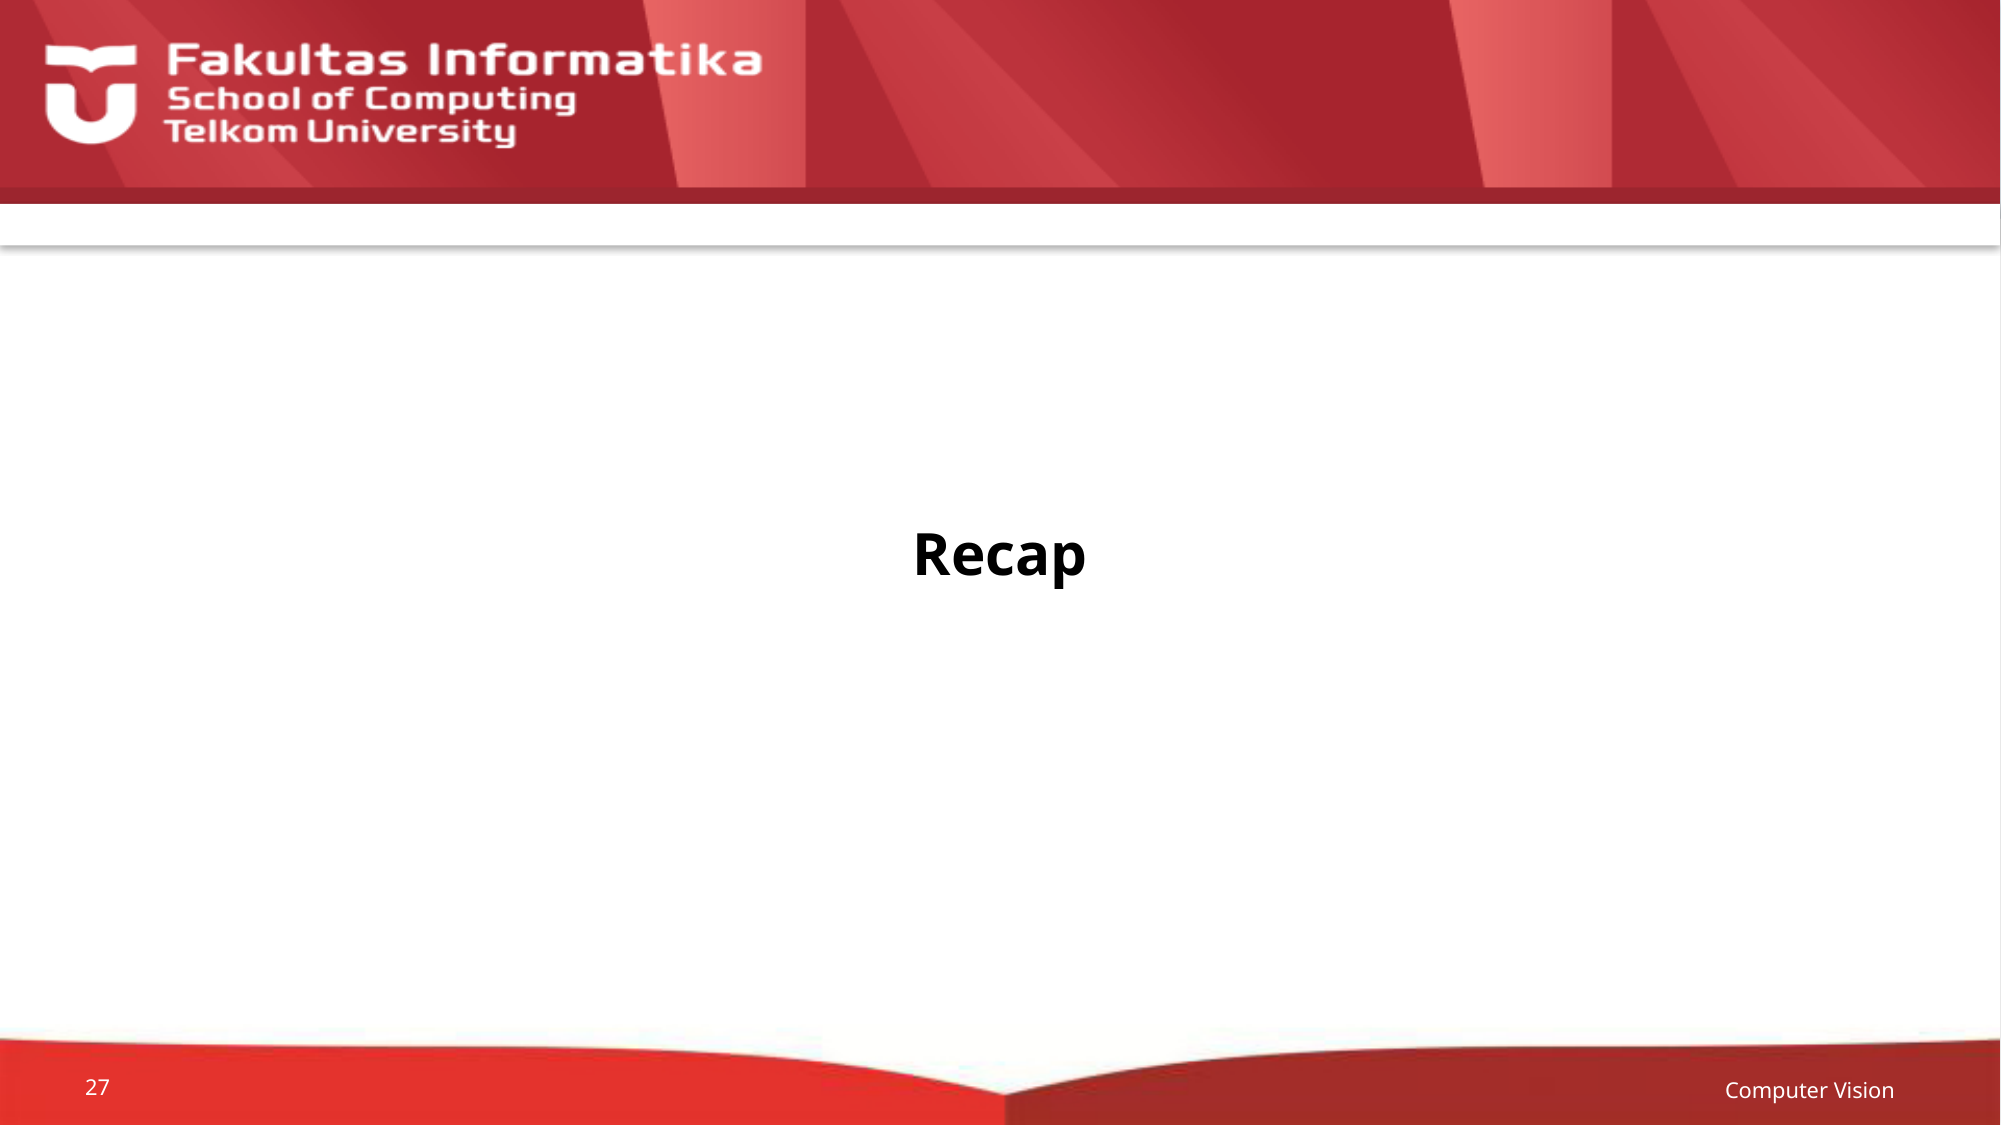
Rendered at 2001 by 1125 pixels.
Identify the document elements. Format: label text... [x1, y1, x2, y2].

list Computer Vision [1185, 1058, 1911, 1119]
text_box Recap [317, 492, 1683, 598]
picture [0, 0, 2001, 1125]
slide_number 27 [85, 1058, 164, 1119]
